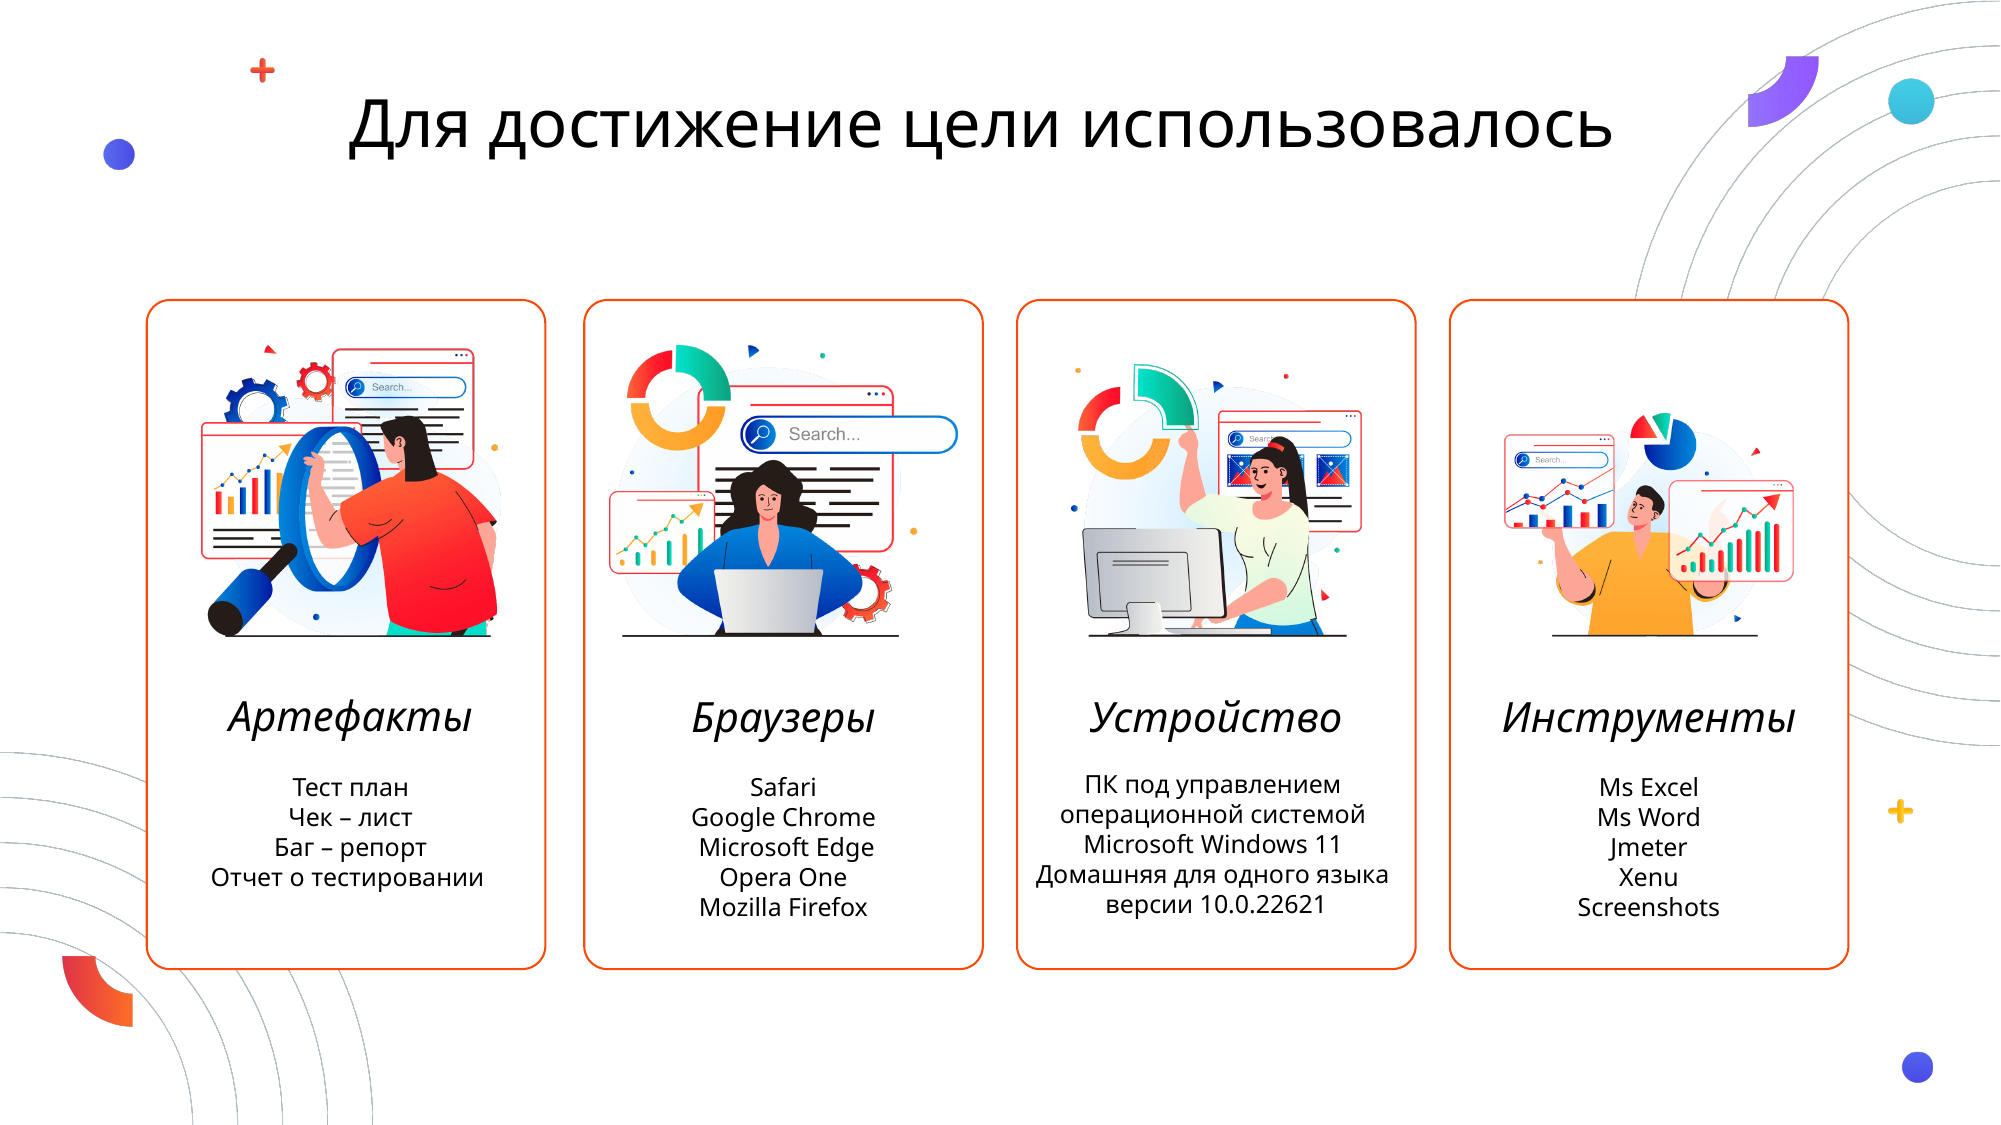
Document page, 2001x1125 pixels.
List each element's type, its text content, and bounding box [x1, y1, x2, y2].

text_box [1021, 961, 1412, 971]
text_box [145, 298, 547, 971]
text_box Инструменты [1449, 683, 1849, 749]
text_box [1016, 298, 1417, 953]
picture [609, 345, 958, 637]
text_box ПК под управлением операционной системой Microsoft Windows 11 Домашняя для одного языка версии 10.0.22621 [1017, 731, 1416, 961]
text_box Артефакты [151, 682, 551, 747]
picture [200, 345, 501, 637]
text_box Устройство [1017, 683, 1416, 731]
picture [1522, 794, 1932, 1115]
text_box Браузеры [584, 683, 983, 749]
picture [1071, 364, 1362, 637]
text_box [583, 298, 984, 971]
picture [1628, 1, 2001, 746]
text_box Тест план Чек – лист Баг – репорт Отчет о тестировании [151, 763, 551, 899]
text_box [1448, 298, 1850, 971]
text_box Safari Google Chrome Microsoft Edge Opera One Mozilla Firefox [584, 763, 983, 929]
text_box Для достижение цели использовалось [296, 72, 1669, 168]
picture [1504, 413, 1794, 637]
picture [97, 55, 276, 170]
picture [0, 752, 373, 1125]
text_box Ms Excel Ms Word Jmeter Xenu Screenshots [1449, 763, 1849, 929]
